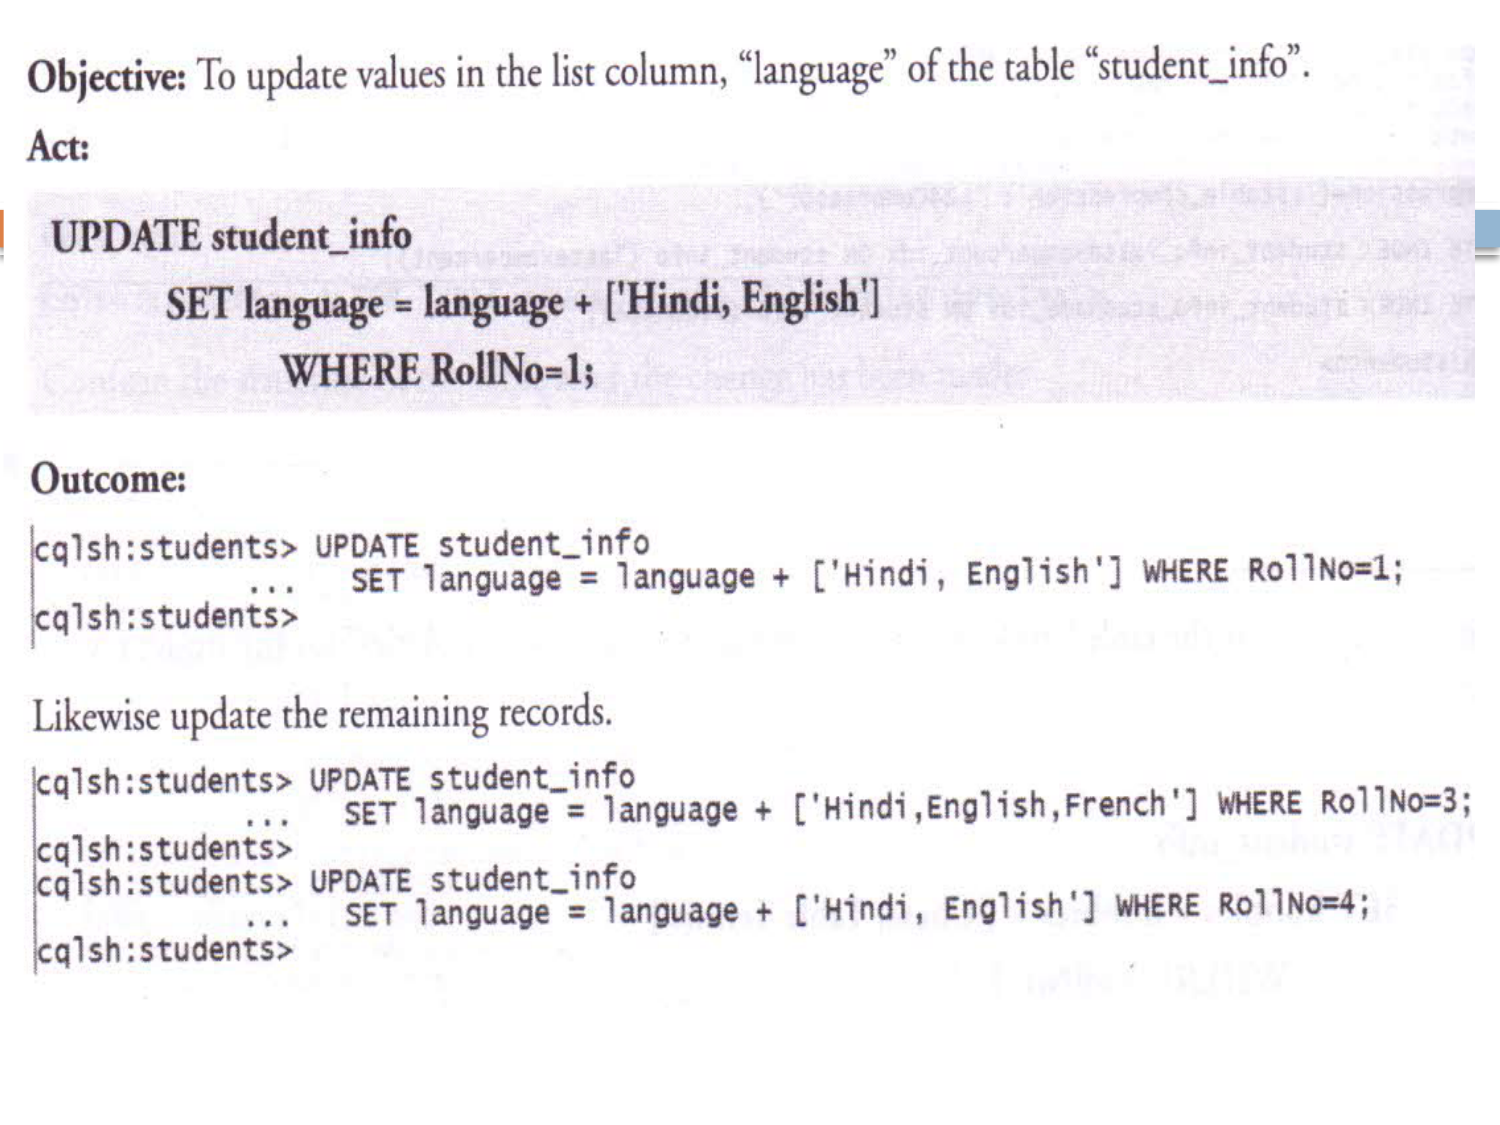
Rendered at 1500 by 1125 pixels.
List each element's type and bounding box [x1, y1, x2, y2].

picture [3, 42, 1476, 1008]
